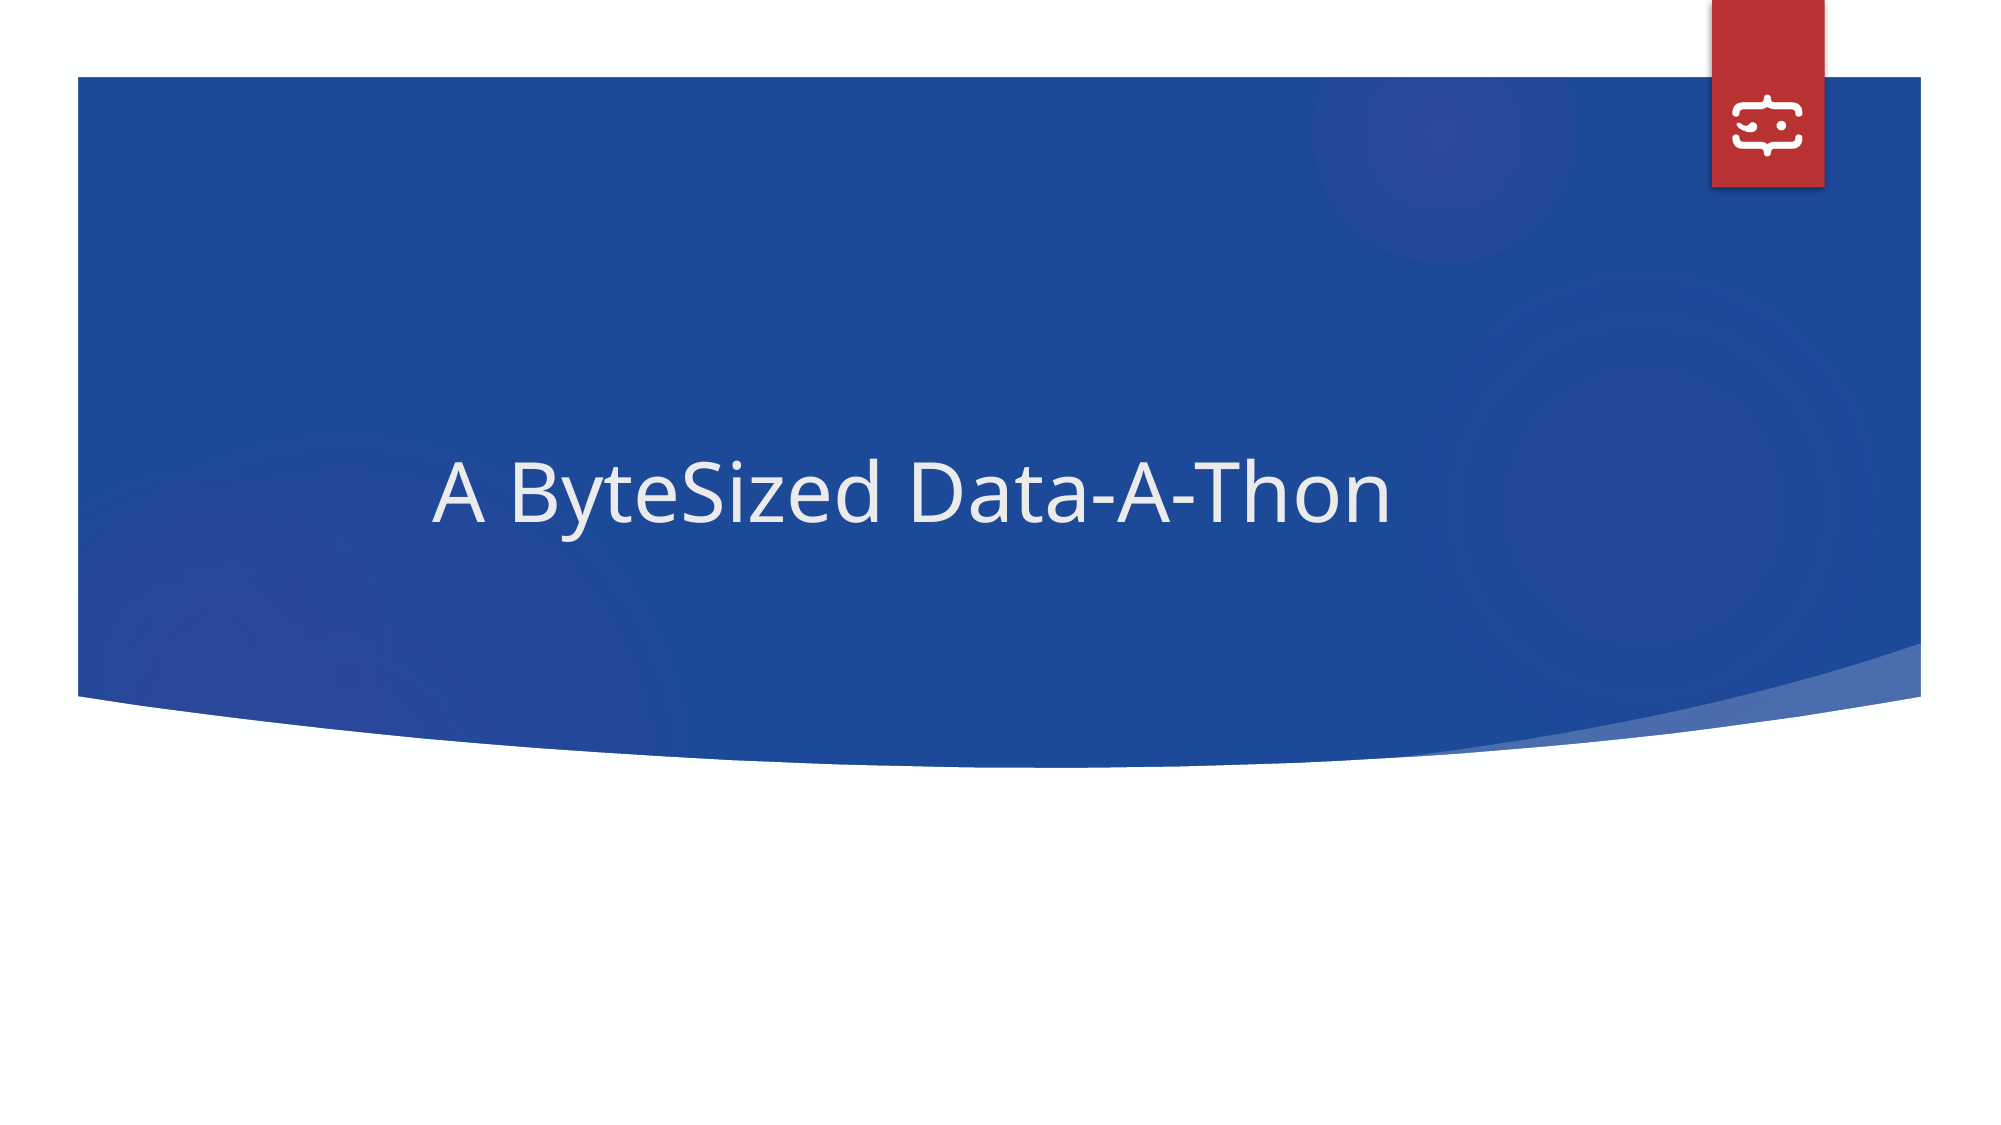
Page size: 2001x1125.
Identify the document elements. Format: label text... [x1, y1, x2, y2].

picture [1727, 92, 1807, 160]
title A ByteSized Data-A-Thon [189, 247, 1638, 547]
